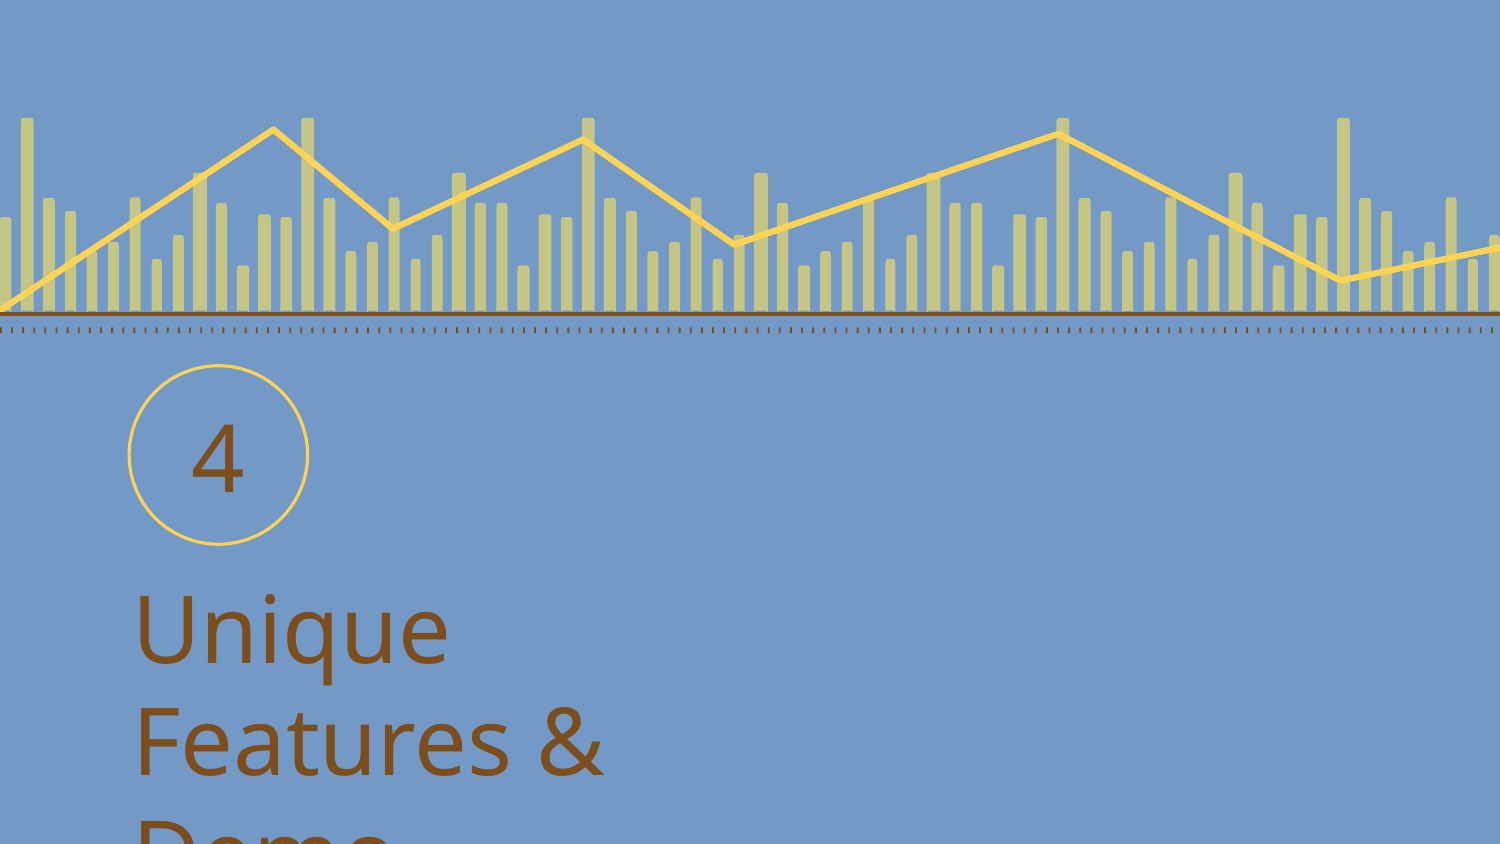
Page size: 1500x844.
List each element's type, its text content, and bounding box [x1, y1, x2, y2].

text_box [145, 506, 292, 545]
title Unique Features & Demo [116, 554, 853, 693]
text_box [0, 311, 1500, 334]
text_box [0, 117, 1500, 311]
text_box [145, 365, 292, 404]
title 4 [116, 404, 320, 506]
